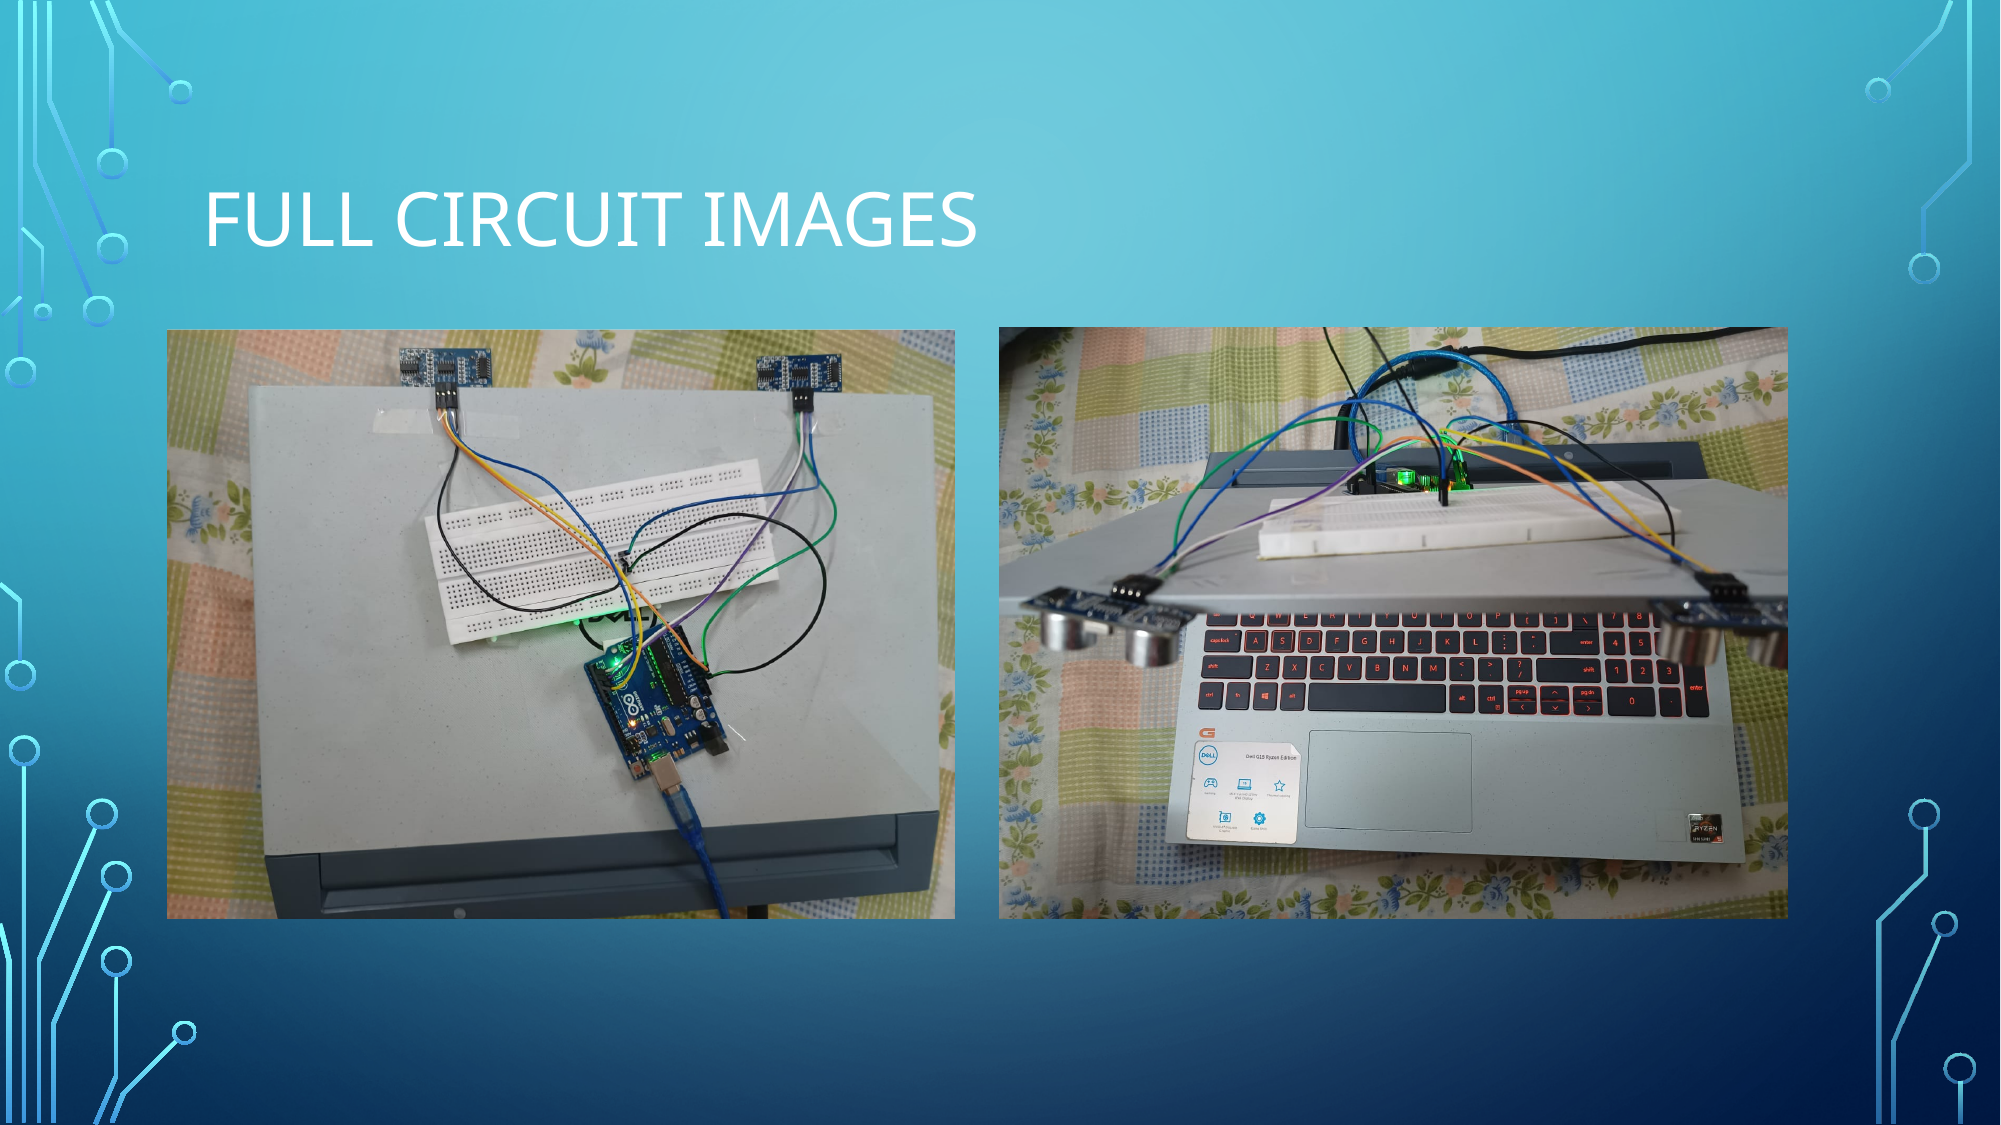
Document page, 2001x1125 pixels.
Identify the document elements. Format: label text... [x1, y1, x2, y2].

picture [999, 327, 1789, 920]
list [265, 229, 856, 1019]
picture [167, 330, 265, 919]
picture [856, 330, 955, 919]
title Full circuit Images [187, 101, 1813, 344]
